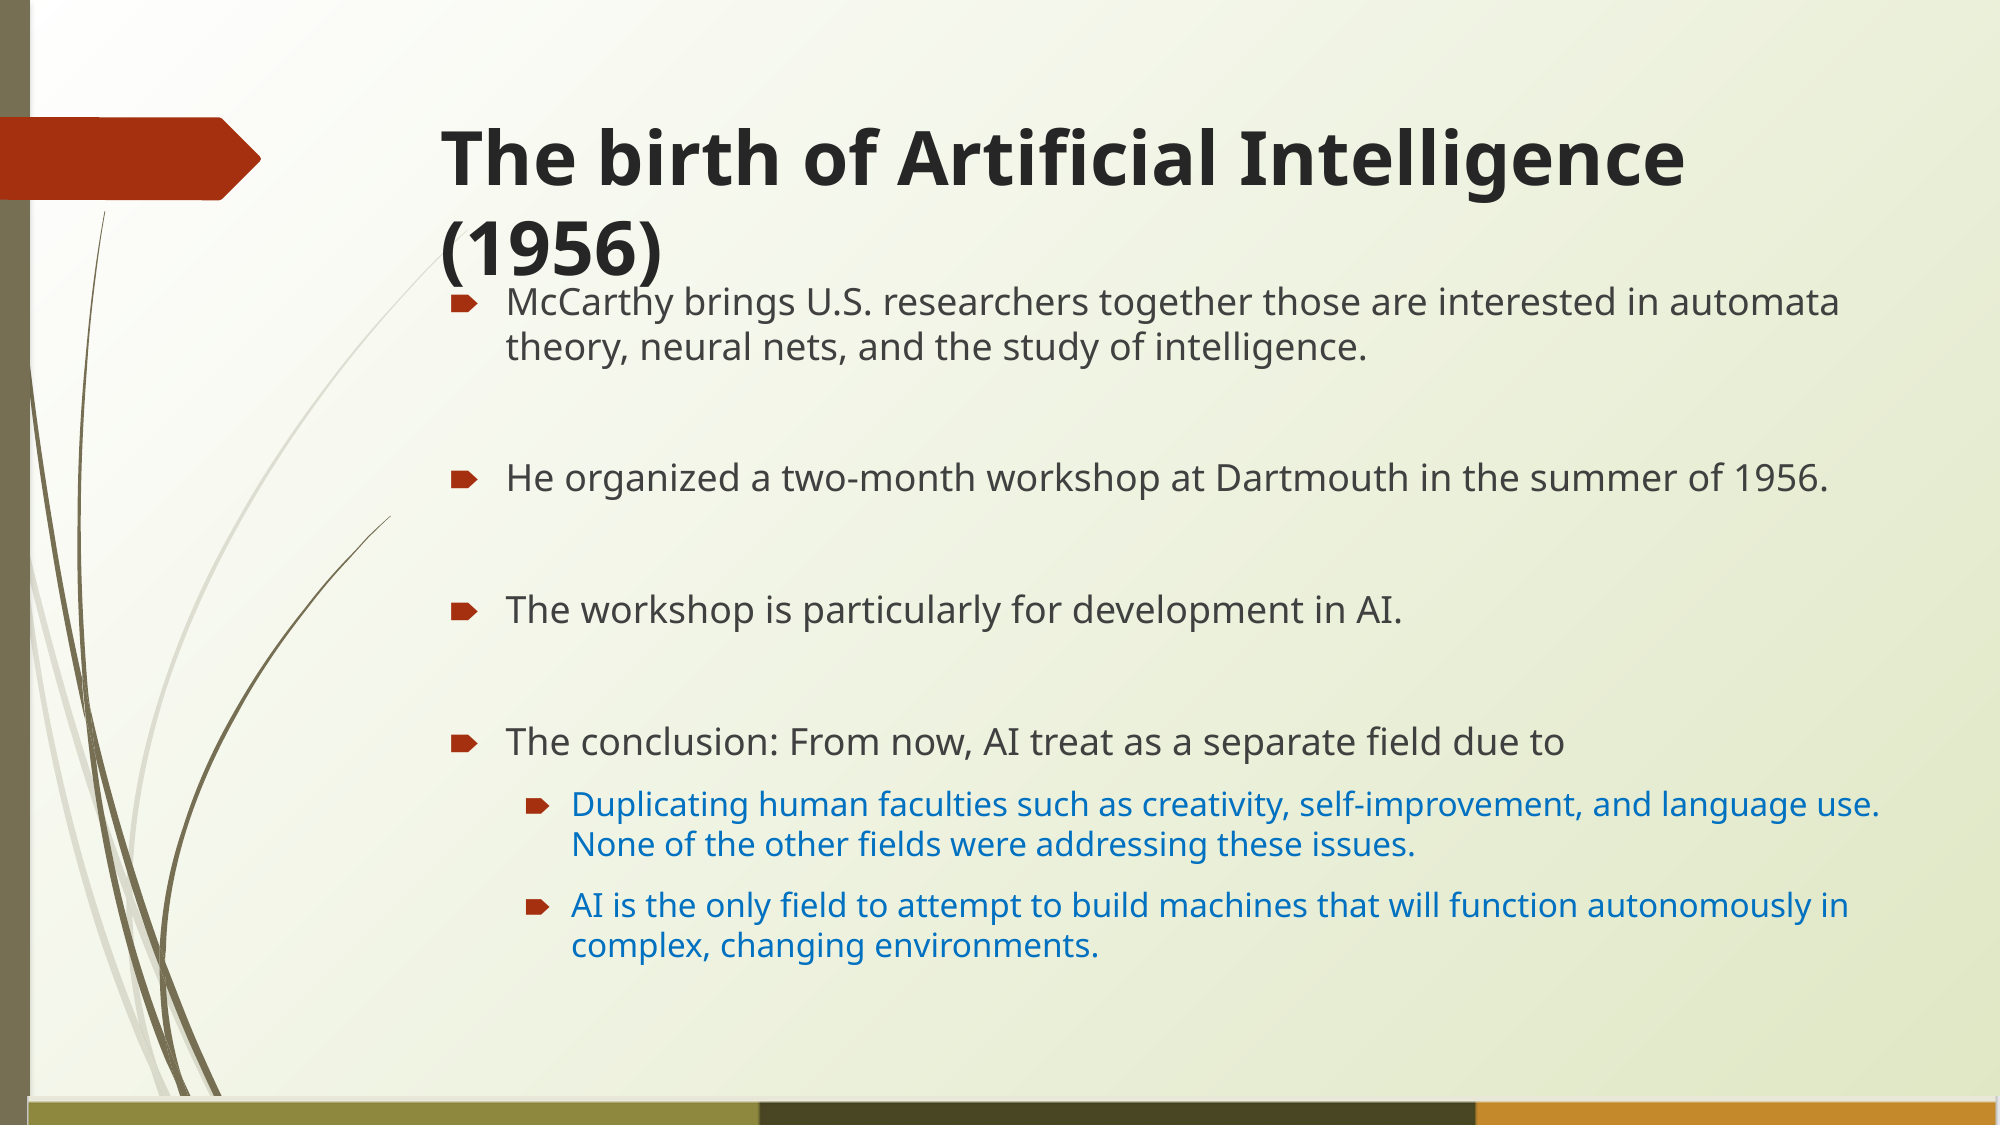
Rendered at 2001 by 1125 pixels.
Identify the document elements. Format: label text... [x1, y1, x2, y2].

picture [27, 1096, 2000, 1125]
list McCarthy brings U.S. researchers together those are interested in automata theory, neural nets, and the study of intelligence. He organized a two-month workshop at Dartmouth in the summer of 1956. The workshop is particularly for development in AI. The conclusion: From now, AI treat as a separate field due to Duplicating human faculties such as creativity, self-improvement, and language use. None of the other fields were addressing these issues. AI is the only field to attempt to build machines that will function autonomously in complex, changing environments. [434, 270, 1919, 1050]
title The birth of Artificial Intelligence (1956) [425, 102, 1888, 313]
